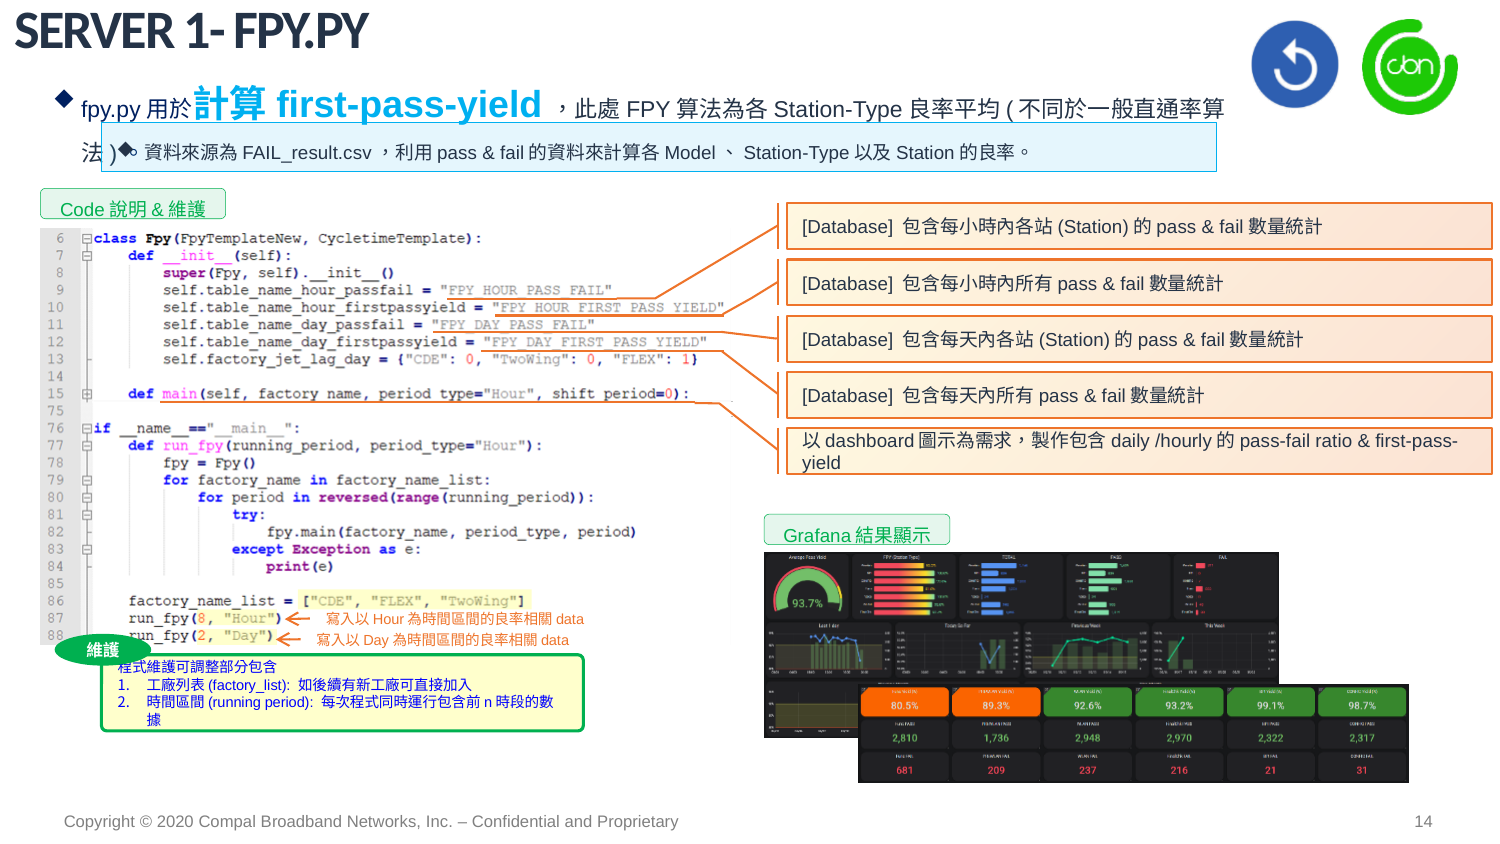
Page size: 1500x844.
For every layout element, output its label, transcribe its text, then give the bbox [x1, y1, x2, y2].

text_box [Database] 包含每小時內各站(Station)的pass & fail數量統計 [785, 201, 1494, 251]
picture [1362, 19, 1458, 115]
text_box [Database] 包含每小時內所有pass & fail數量統計 [737, 259, 780, 309]
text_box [763, 513, 1409, 784]
text_box 資料來源為FAIL_result.csv，利用pass & fail的資料來計算各Model、Station-Type以及Station的良率。 [99, 120, 1219, 173]
text_box [Database] 包含每天內所有pass & fail數量統計 [785, 370, 1494, 420]
text_box Code說明&維護 [38, 186, 228, 221]
text_box [Database] 包含每小時內各站(Station)的pass & fail數量統計 [737, 203, 780, 253]
text_box 程式維護可調整部分包含 工廠列表(factory_list): 如後續有新工廠可直接加入 時間區間(running period): 每次程式同時運行包含前n時段的數據 [99, 653, 586, 734]
text_box [Database] 包含每天內各站(Station)的pass & fail數量統計 [737, 315, 780, 362]
text_box [Database] 包含每天內所有pass & fail數量統計 [737, 360, 780, 418]
text_box fpy.py用於計算first-pass-yield，此處FPY算法為各Station-Type良率平均(不同於一般直通率算法)。 [38, 49, 1279, 173]
text_box 維護 [53, 653, 153, 668]
text_box 以dashboard圖示為需求，製作包含daily /hourly的pass-fail ratio & first-pass-yield [785, 426, 1494, 476]
text_box [Database] 包含每小時內所有pass & fail數量統計 [785, 257, 1494, 307]
text_box [Database] 包含每天內各站(Station)的pass & fail數量統計 [785, 314, 1494, 364]
text_box 以dashboard圖示為需求，製作包含daily /hourly的pass-fail ratio & first-pass-yield [737, 414, 780, 474]
picture [1251, 20, 1339, 111]
text_box Server 1- fpy.py [0, 0, 1375, 86]
slide_number 14 [1372, 802, 1448, 839]
picture [40, 228, 733, 646]
